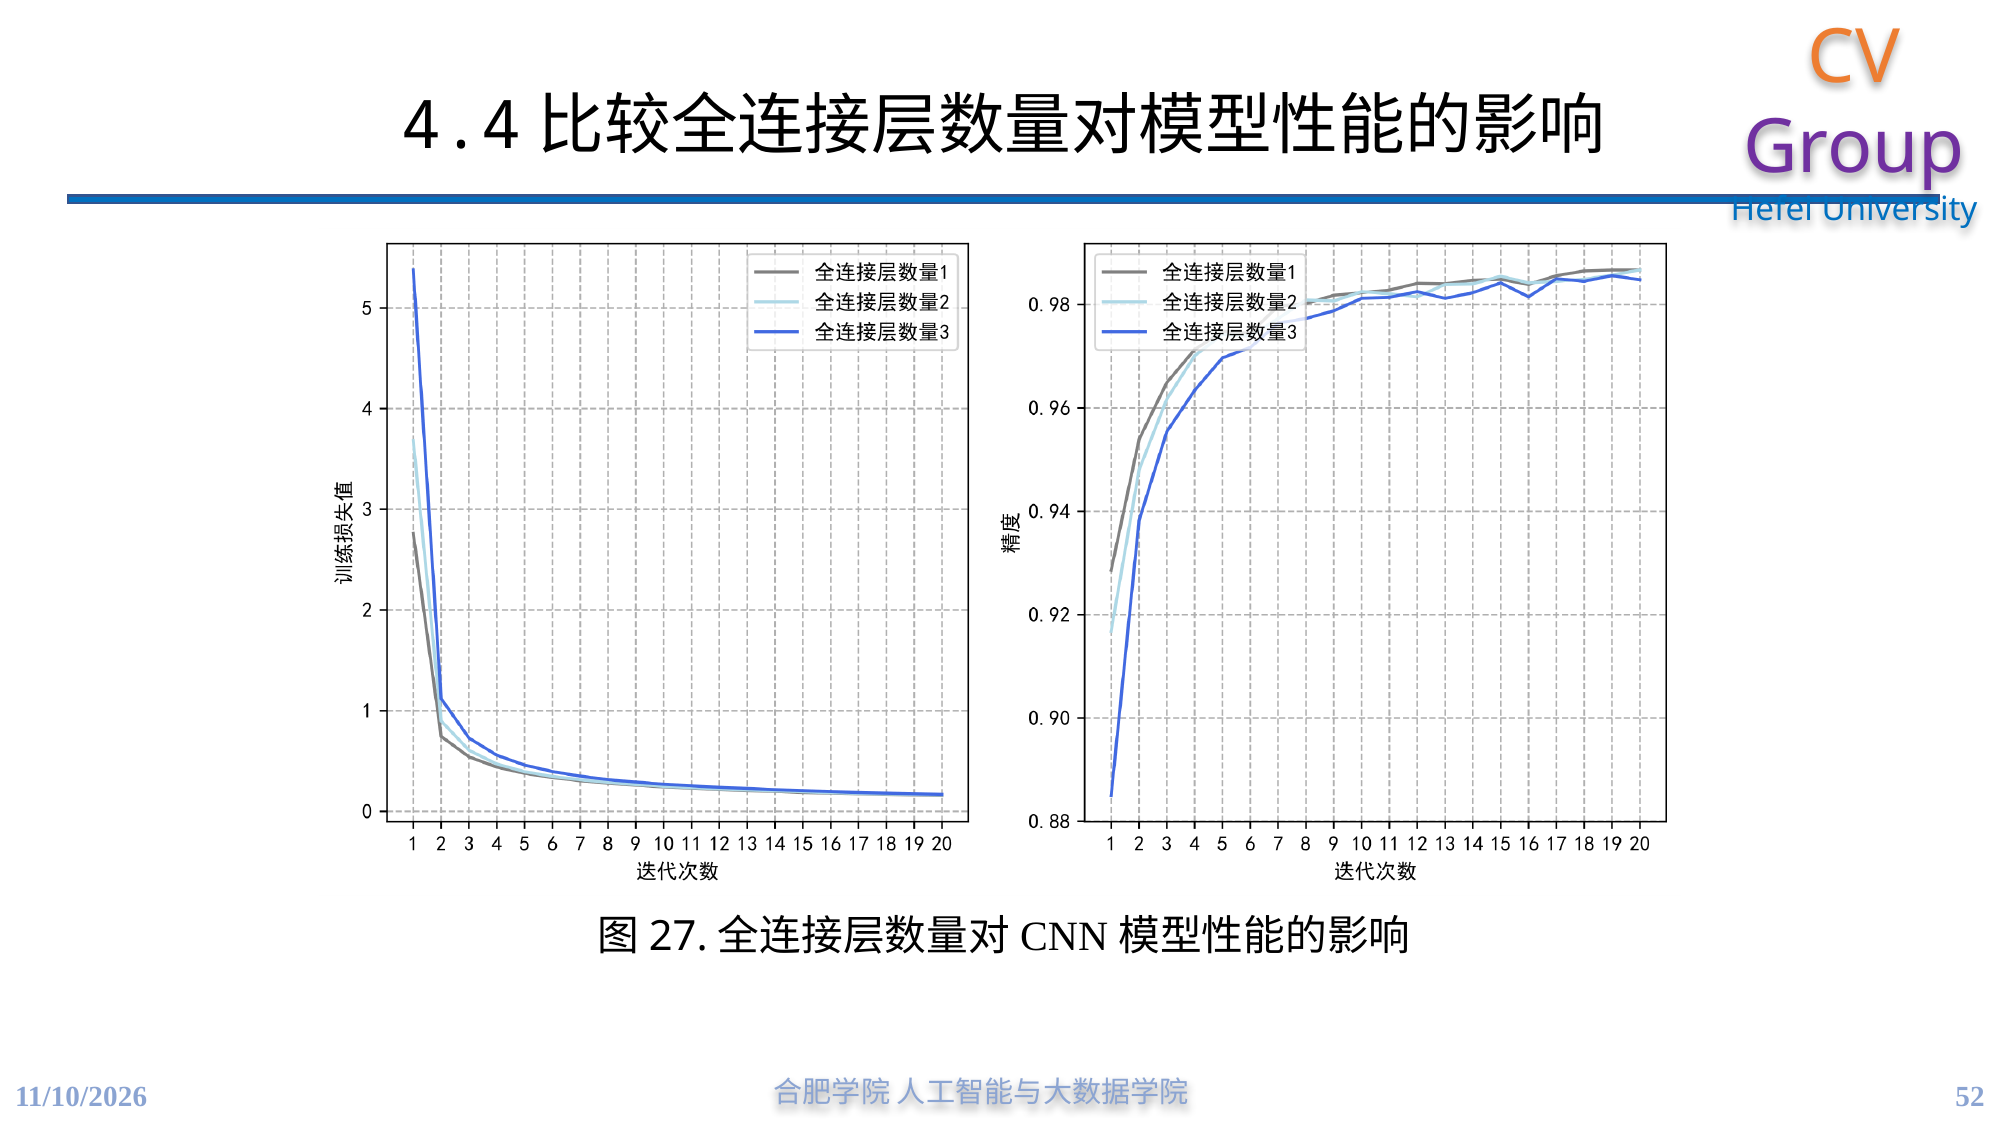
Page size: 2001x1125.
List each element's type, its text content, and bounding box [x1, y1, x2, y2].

list 图27.全连接层数量对CNN模型性能的影响 [68, 230, 1940, 1014]
footer 合肥学院 人工智能与大数据学院 [643, 1065, 1319, 1125]
slide_number 52 [1550, 1065, 2000, 1125]
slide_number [0, 1065, 450, 1125]
picture [319, 228, 1681, 897]
title 4.4比较全连接层数量对模型性能的影响 [68, 59, 1940, 195]
